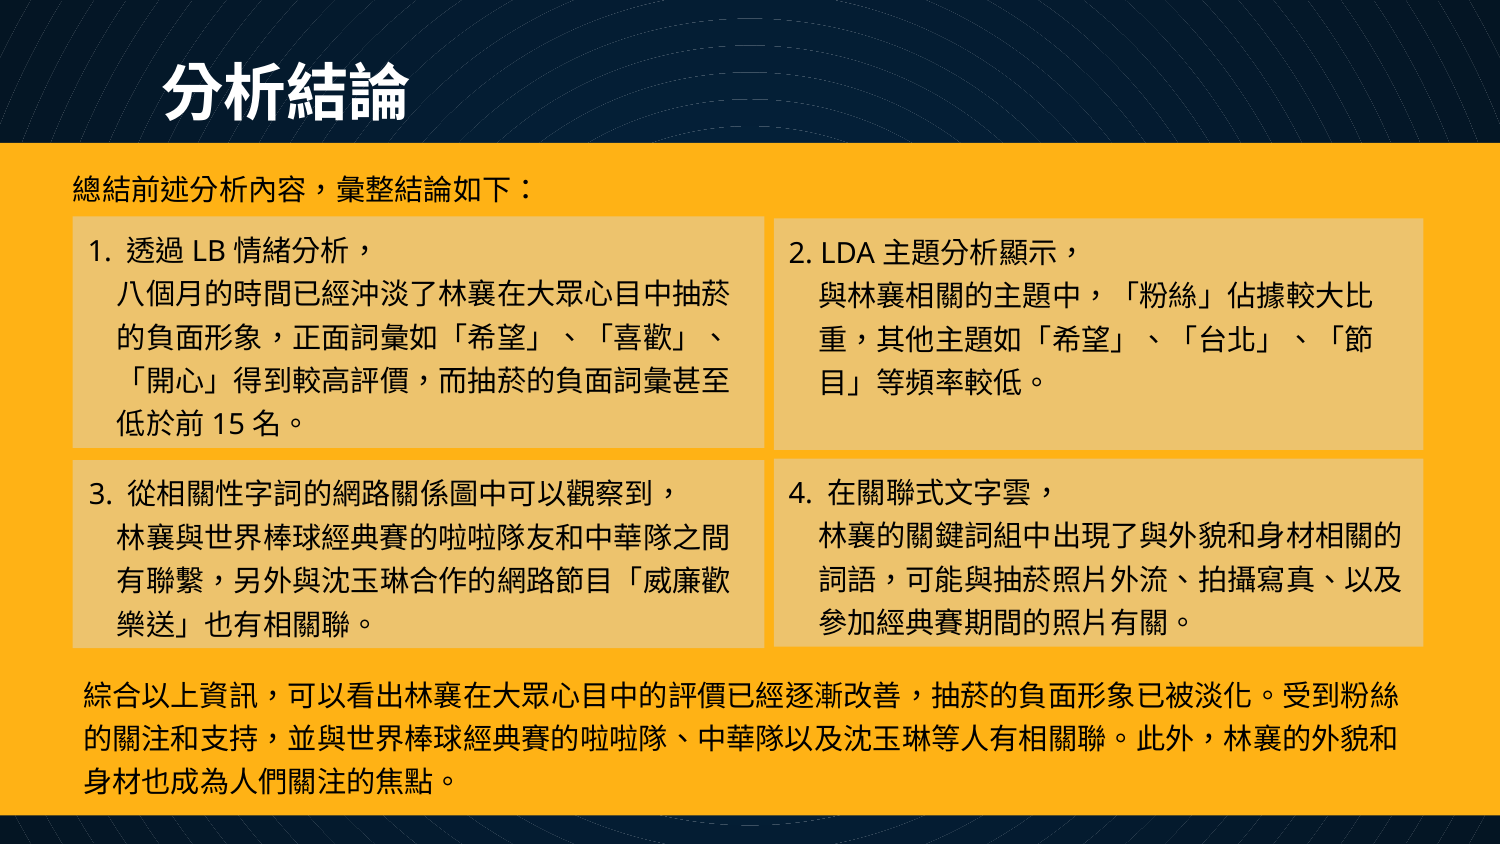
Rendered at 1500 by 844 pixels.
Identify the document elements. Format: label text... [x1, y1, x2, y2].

text_box 3. 從相關性字詞的網路關係圖中可以觀察到， 林襄與世界棒球經典賽的啦啦隊友和中華隊之間有聯繫，另外與沈玉琳合作的網路節目「威廉歡樂送」也有相關聯。 [72, 460, 765, 649]
text_box 綜合以上資訊，可以看出林襄在大眾心目中的評價已經逐漸改善，抽菸的負面形象已被淡化。受到粉絲的關注和支持，並與世界棒球經典賽的啦啦隊、中華隊以及沈玉琳等人有相關聯。此外，林襄的外貌和身材也成為人們關注的焦點。 [68, 661, 1419, 806]
text_box 總結前述分析內容，彙整結論如下： [8, 158, 788, 214]
text_box 2. LDA主題分析顯示， 與林襄相關的主題中，「粉絲」佔據較大比重，其他主題如「希望」、「台北」、「節目」等頻率較低。 [773, 218, 1424, 450]
text_box [0, 141, 1500, 817]
text_box 4. 在關聯式文字雲， 林襄的關鍵詞組中出現了與外貌和身材相關的詞語，可能與抽菸照片外流、拍攝寫真、以及參加經典賽期間的照片有關。 [773, 458, 1424, 647]
title 分析結論 [146, 43, 1449, 141]
text_box 1. 透過LB情緒分析， 八個月的時間已經沖淡了林襄在大眾心目中抽菸的負面形象，正面詞彙如「希望」、「喜歡」、「開心」得到較高評價，而抽菸的負面詞彙甚至低於前15名。 [72, 216, 765, 448]
